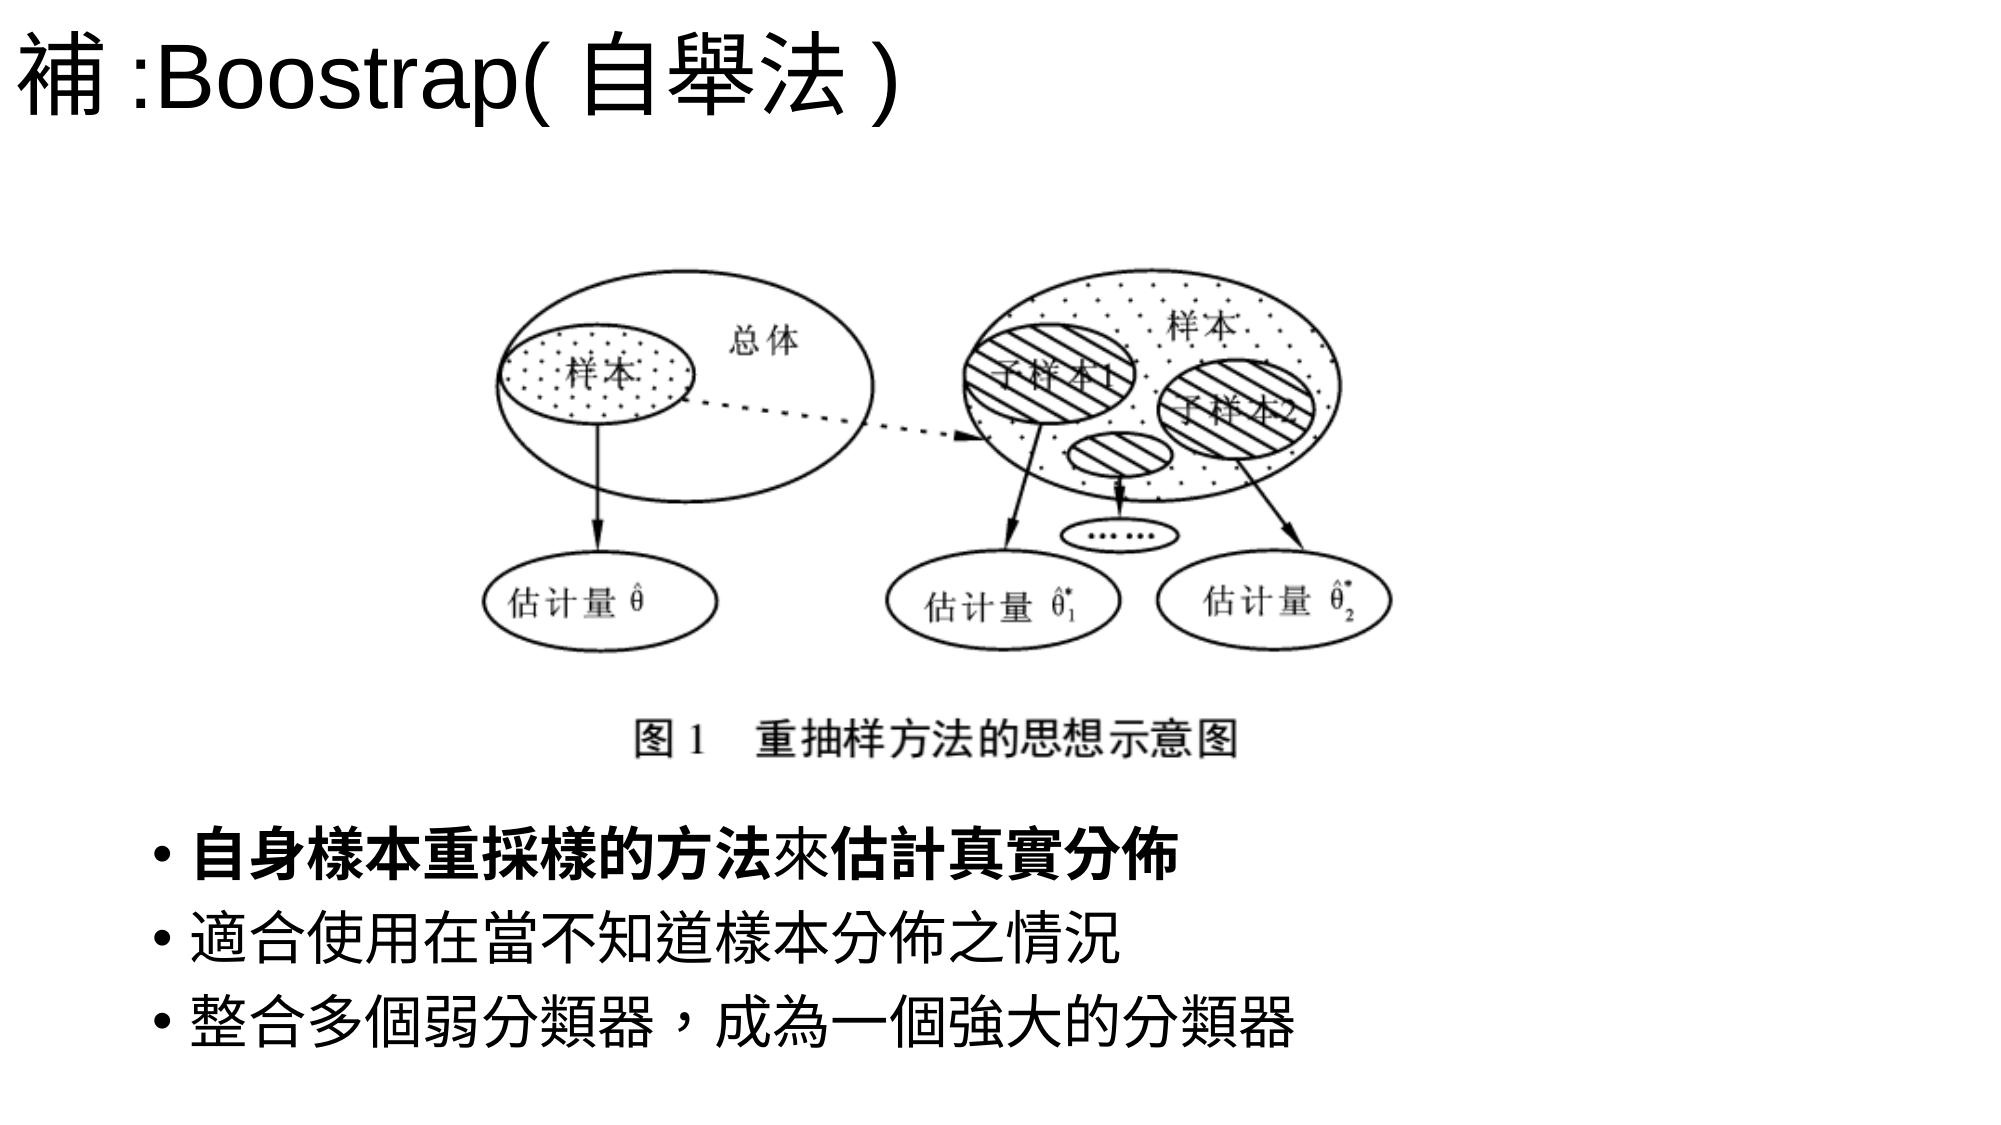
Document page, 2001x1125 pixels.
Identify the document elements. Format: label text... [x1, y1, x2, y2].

picture [445, 248, 1434, 780]
title 補:Boostrap(自舉法) [0, 0, 1725, 188]
list 自身樣本重採樣的方法來估計真實分佈 適合使用在當不知道樣本分佈之情況 整合多個弱分類器，成為一個強大的分類器 [137, 817, 1863, 1125]
